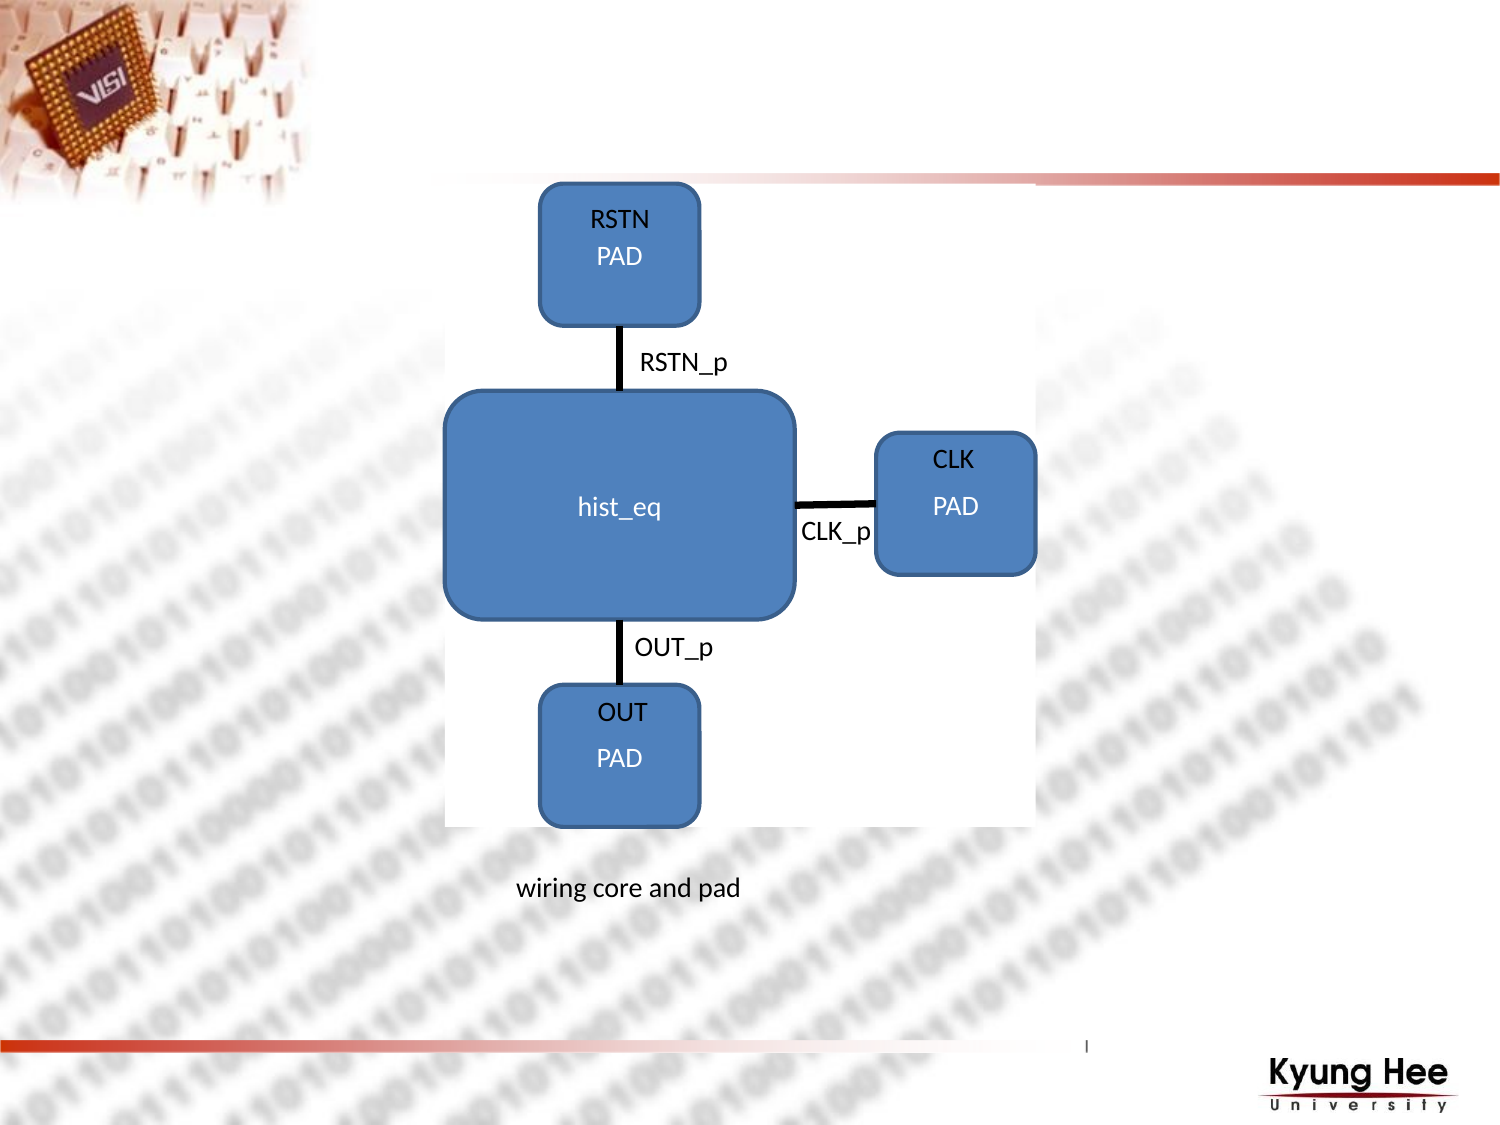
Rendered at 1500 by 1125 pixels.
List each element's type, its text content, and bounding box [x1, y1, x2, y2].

text_box wiring core and pad [494, 862, 1290, 911]
picture [0, 0, 1500, 1125]
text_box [444, 183, 1036, 828]
